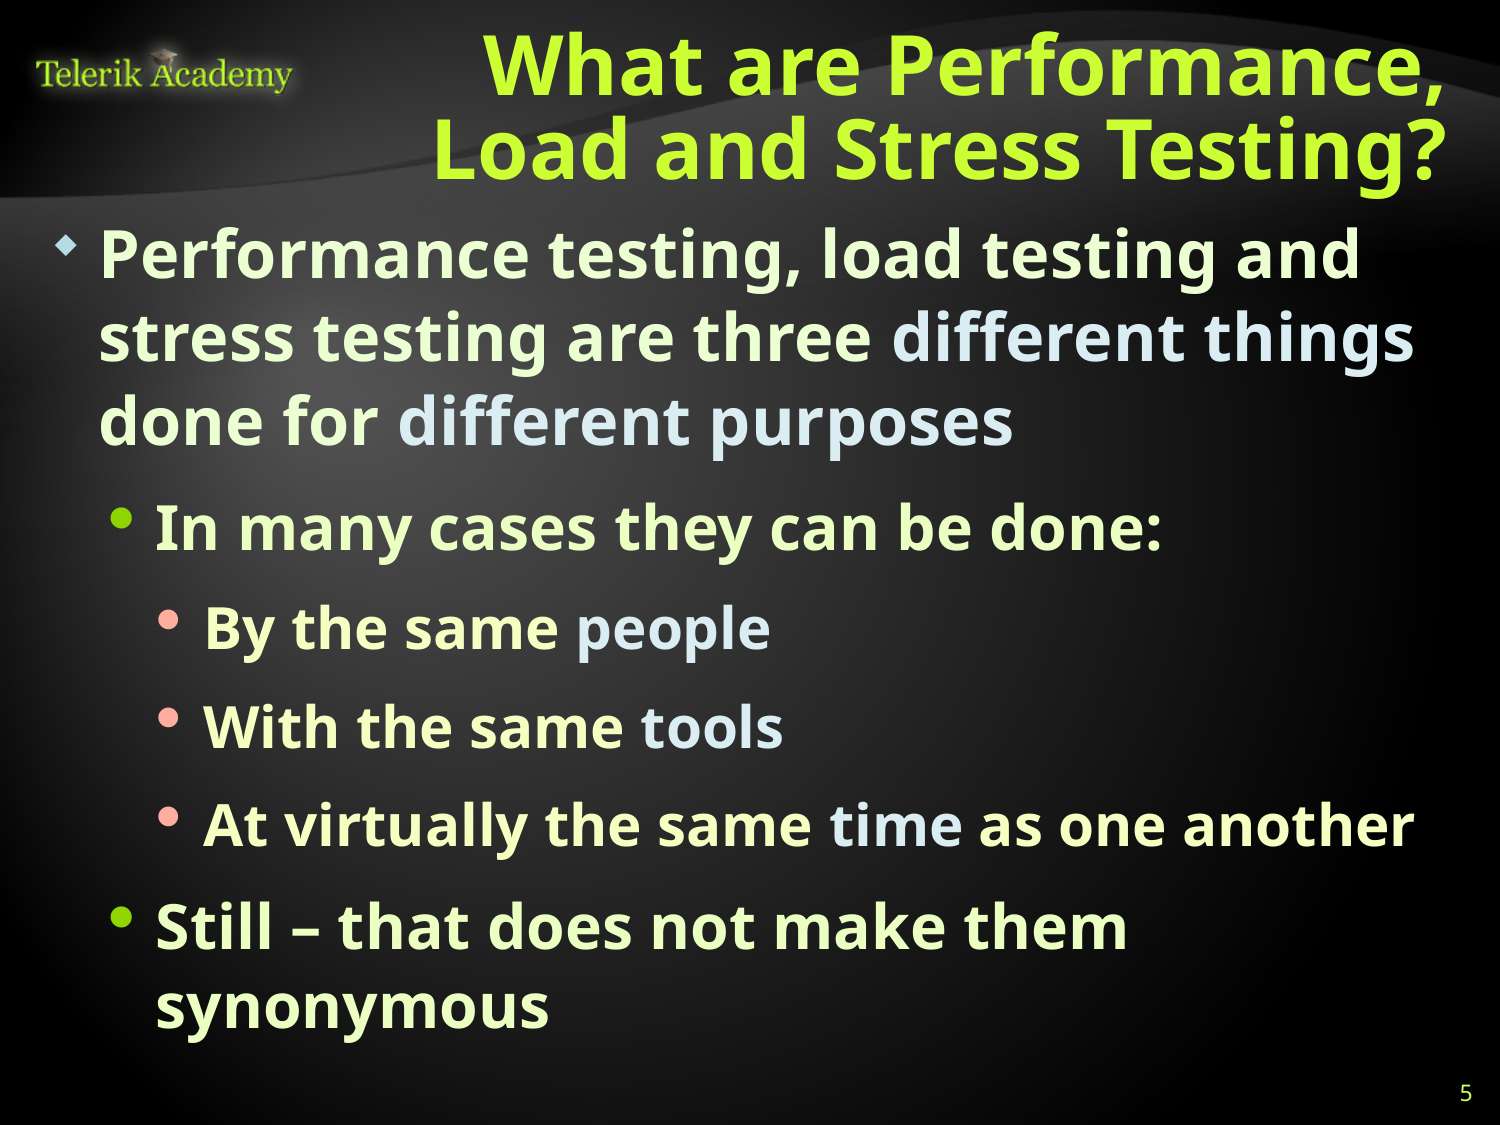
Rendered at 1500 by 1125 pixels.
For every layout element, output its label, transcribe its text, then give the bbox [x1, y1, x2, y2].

slide_number 5 [1412, 1074, 1488, 1113]
title What are Performance, Load and Stress Testing? [300, 37, 1463, 188]
picture [0, 0, 1500, 1125]
list Performance testing, load testing and stress testing are three different things done for different purposes In many cases they can be done: By the same people With the same tools At virtually the same time as one another Still – that does not make them synonymous [37, 200, 1463, 1088]
